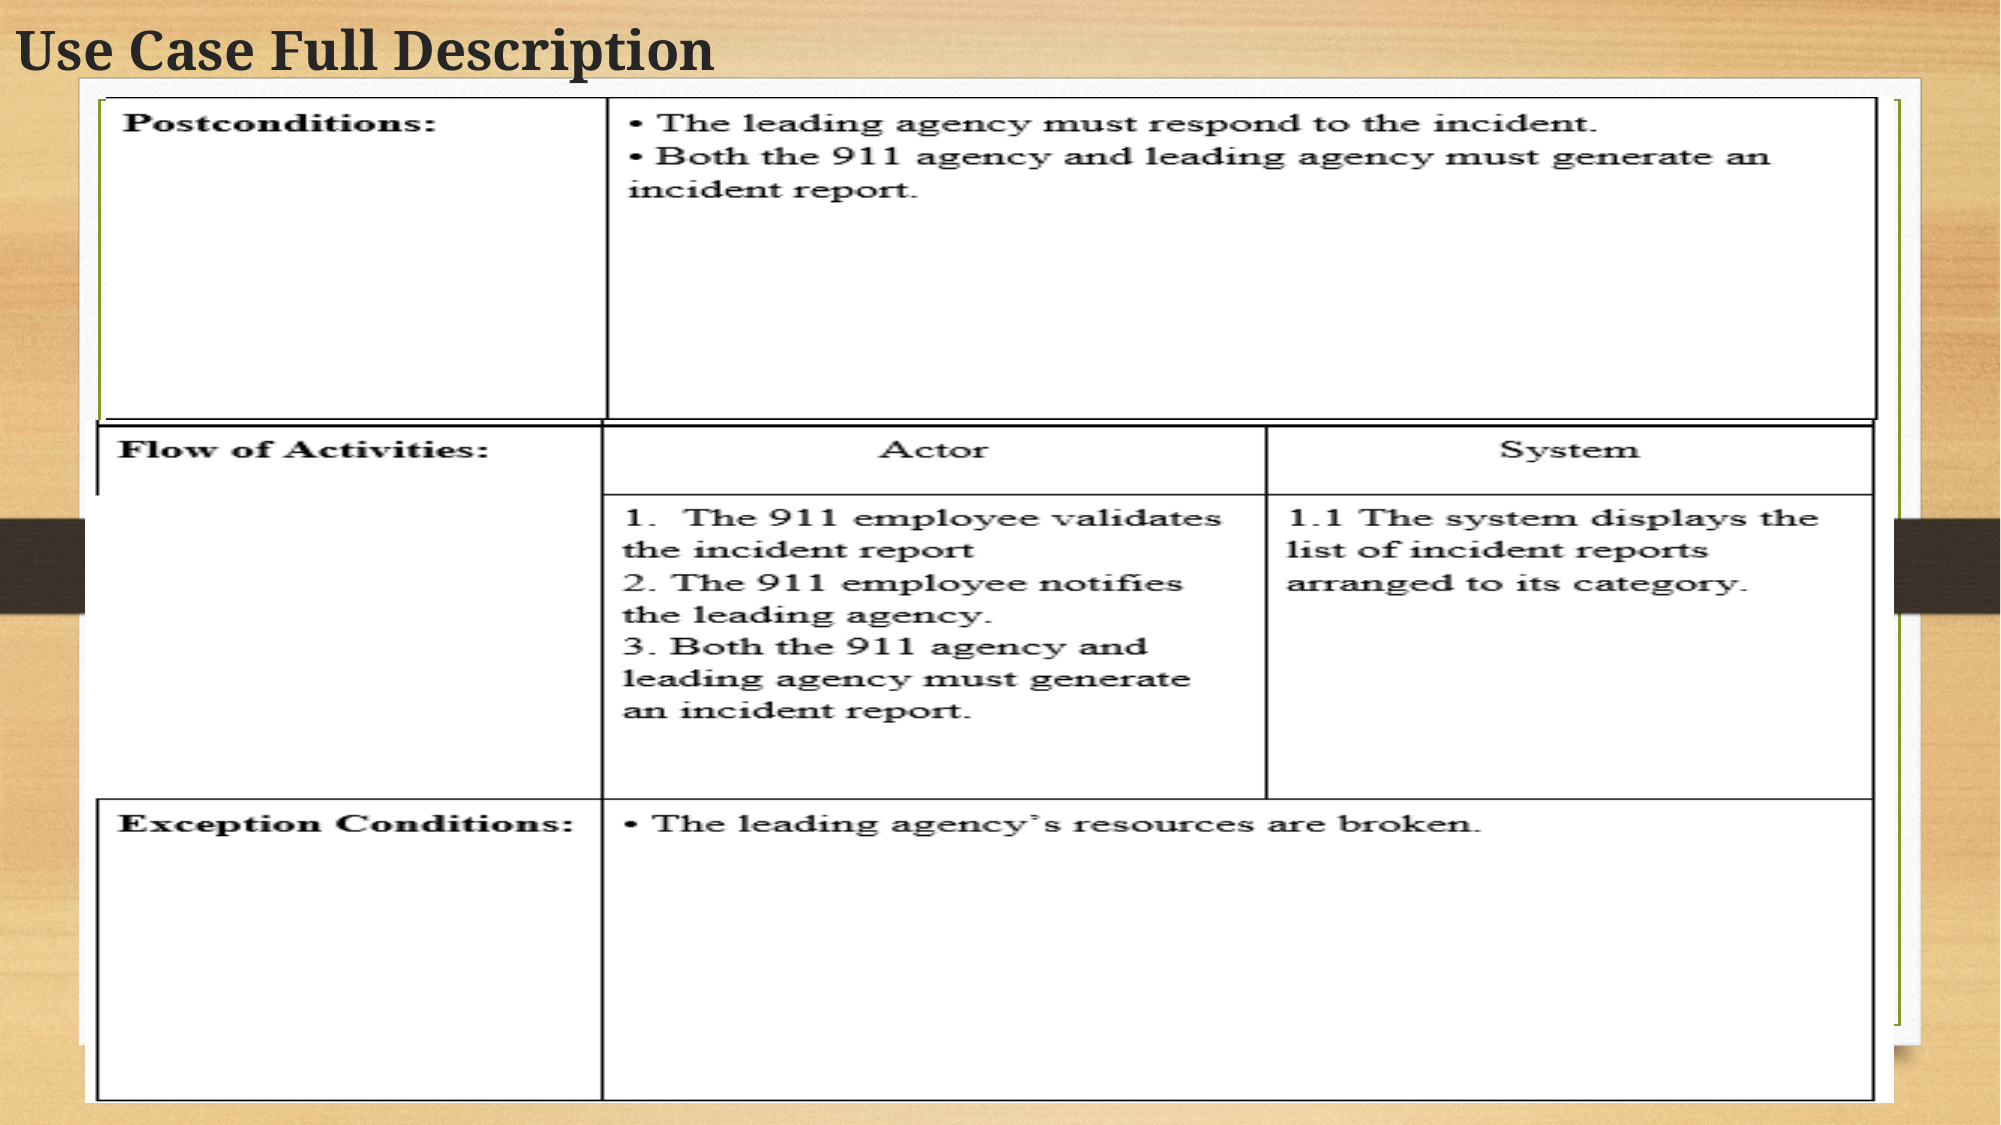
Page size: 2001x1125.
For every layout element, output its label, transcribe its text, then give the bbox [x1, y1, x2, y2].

title Use Case Full Description [0, 0, 733, 98]
picture [0, 0, 2001, 1125]
